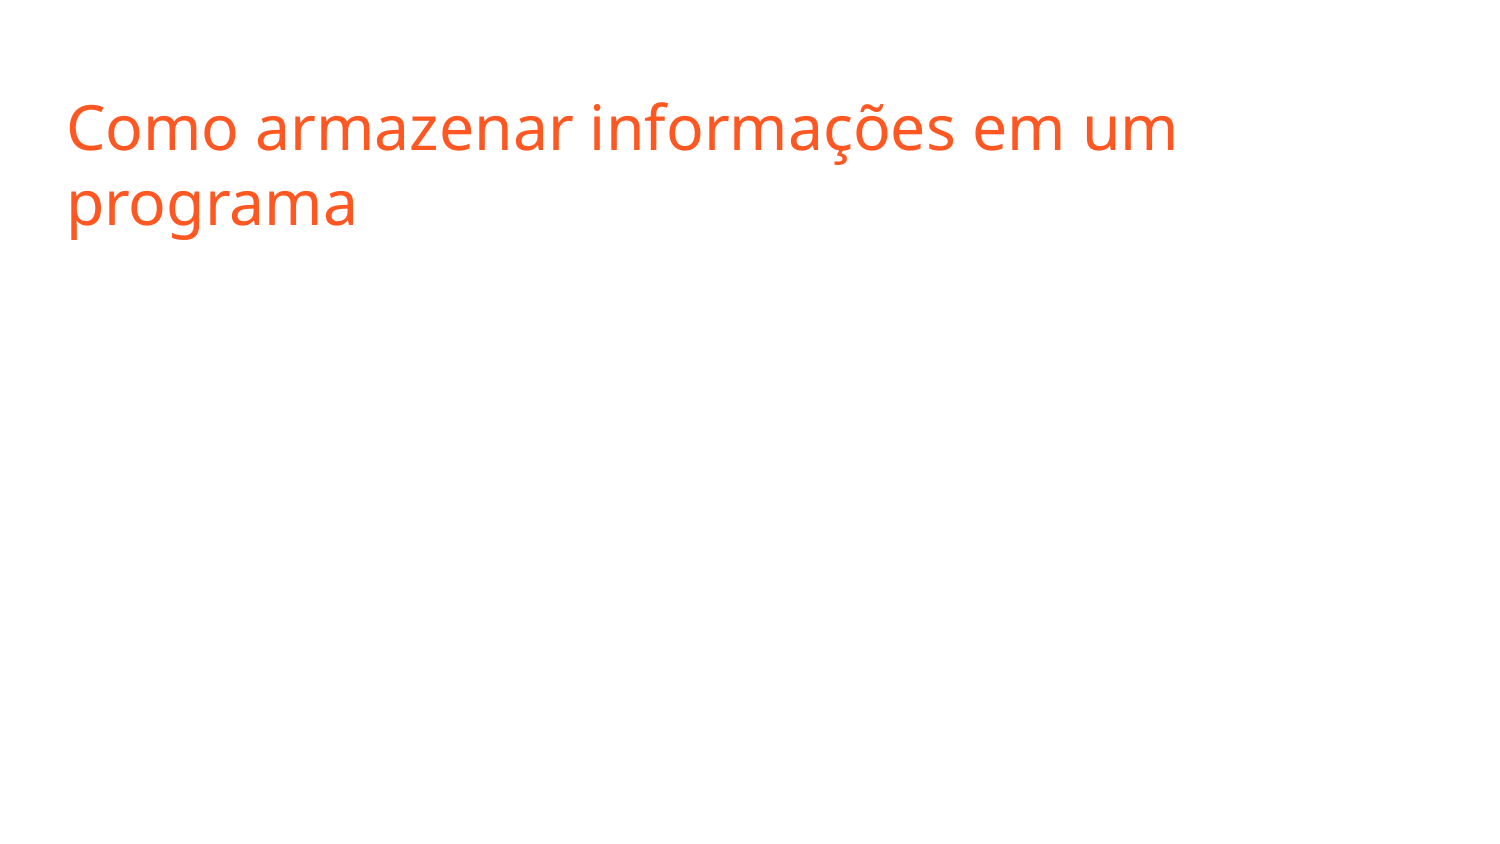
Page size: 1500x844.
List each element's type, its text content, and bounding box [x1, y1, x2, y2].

title Como armazenar informações em um programa [51, 72, 1449, 167]
